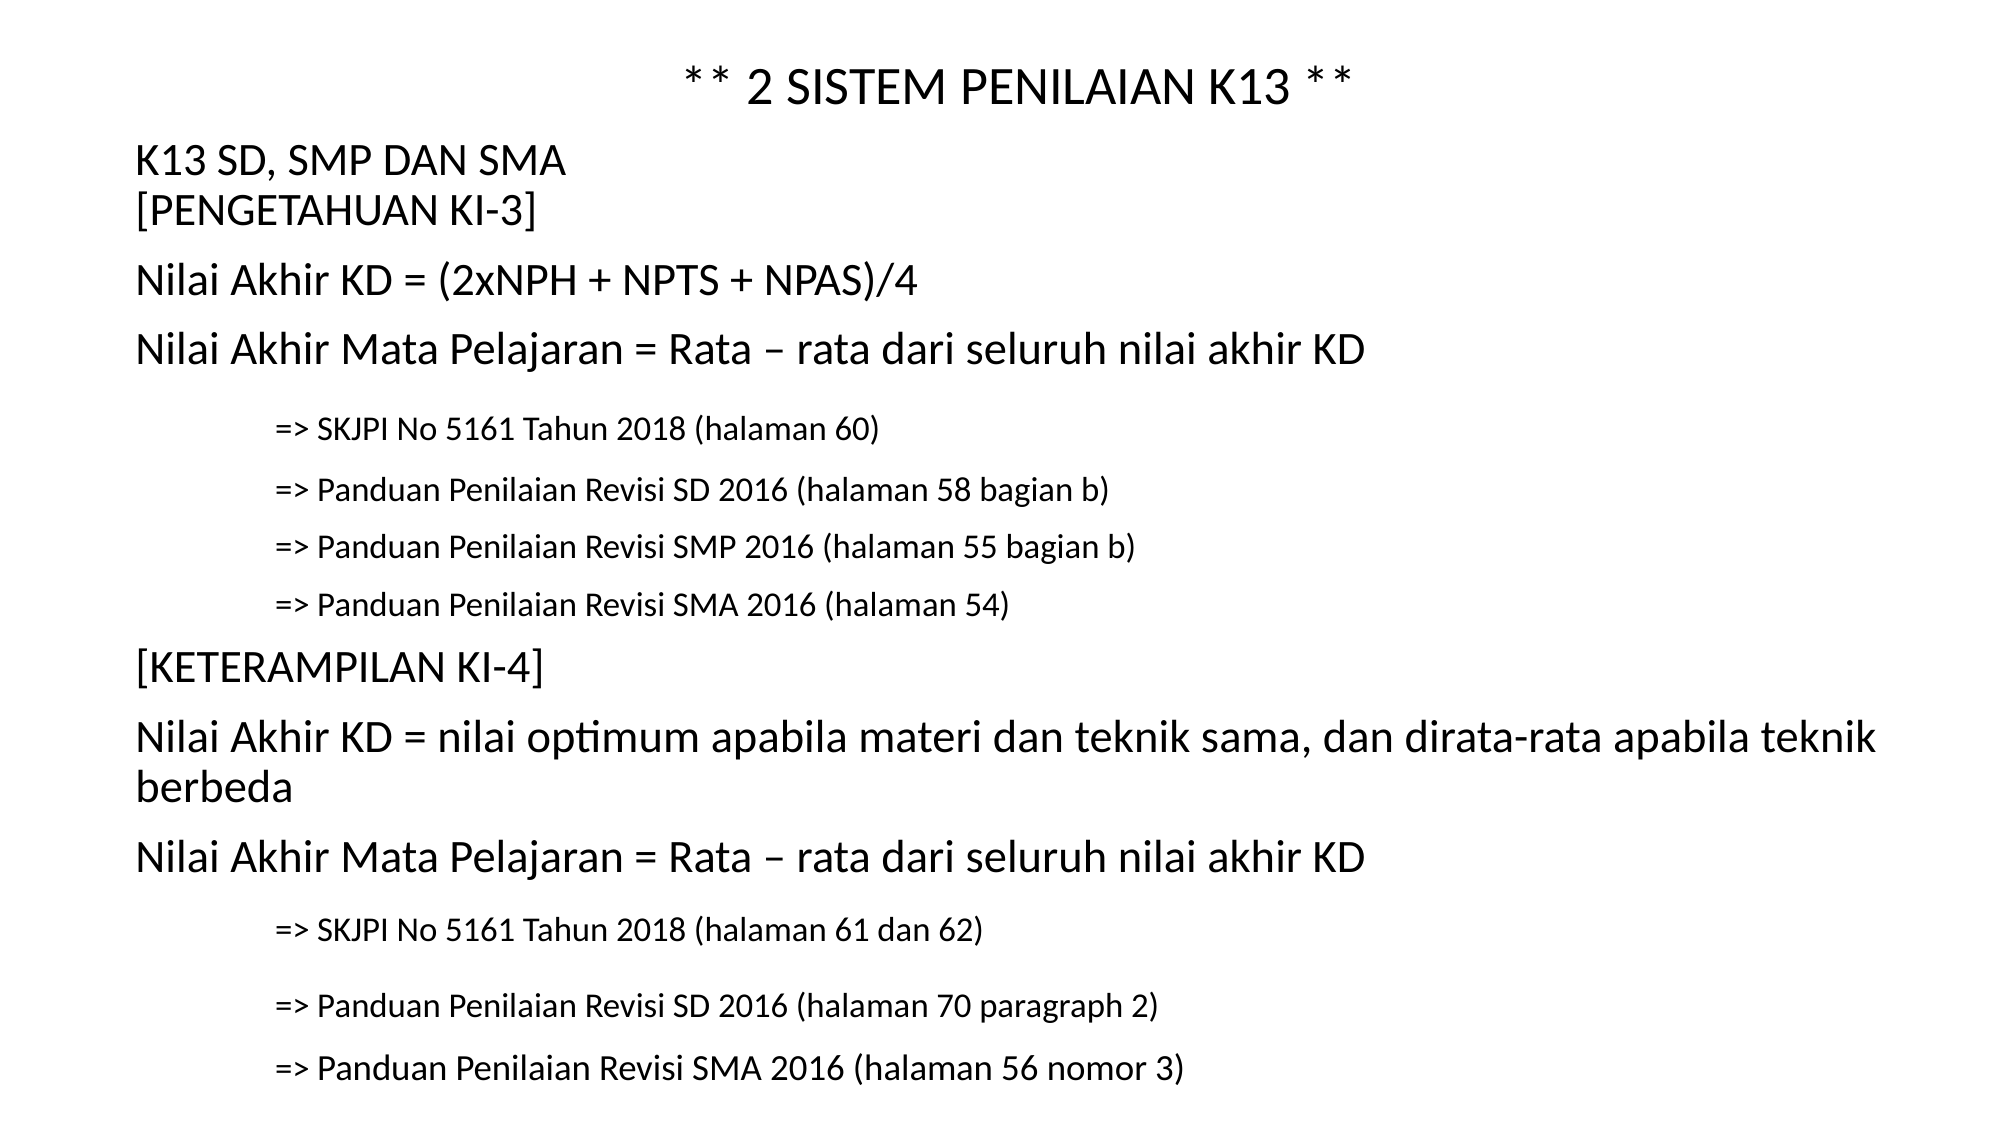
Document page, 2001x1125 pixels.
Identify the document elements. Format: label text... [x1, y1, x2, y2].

list ** 2 SISTEM PENILAIAN K13 ** K13 SD, SMP DAN SMA [PENGETAHUAN KI-3] Nilai Akhir KD = (2xNPH + NPTS + NPAS)/4 Nilai Akhir Mata Pelajaran = Rata – rata dari seluruh nilai akhir KD => SKJPI No 5161 Tahun 2018 (halaman 60) => Panduan Penilaian Revisi SD 2016 (halaman 58 bagian b) => Panduan Penilaian Revisi SMP 2016 (halaman 55 bagian b) => Panduan Penilaian Revisi SMA 2016 (halaman 54) [KETERAMPILAN KI-4] Nilai Akhir KD = nilai optimum apabila materi dan teknik sama, dan dirata-rata apabila teknik berbeda Nilai Akhir Mata Pelajaran = Rata – rata dari seluruh nilai akhir KD => SKJPI No 5161 Tahun 2018 (halaman 61 dan 62) => Panduan Penilaian Revisi SD 2016 (halaman 70 paragraph 2) => Panduan Penilaian Revisi SMA 2016 (halaman 56 nomor 3) [120, 50, 1931, 1097]
